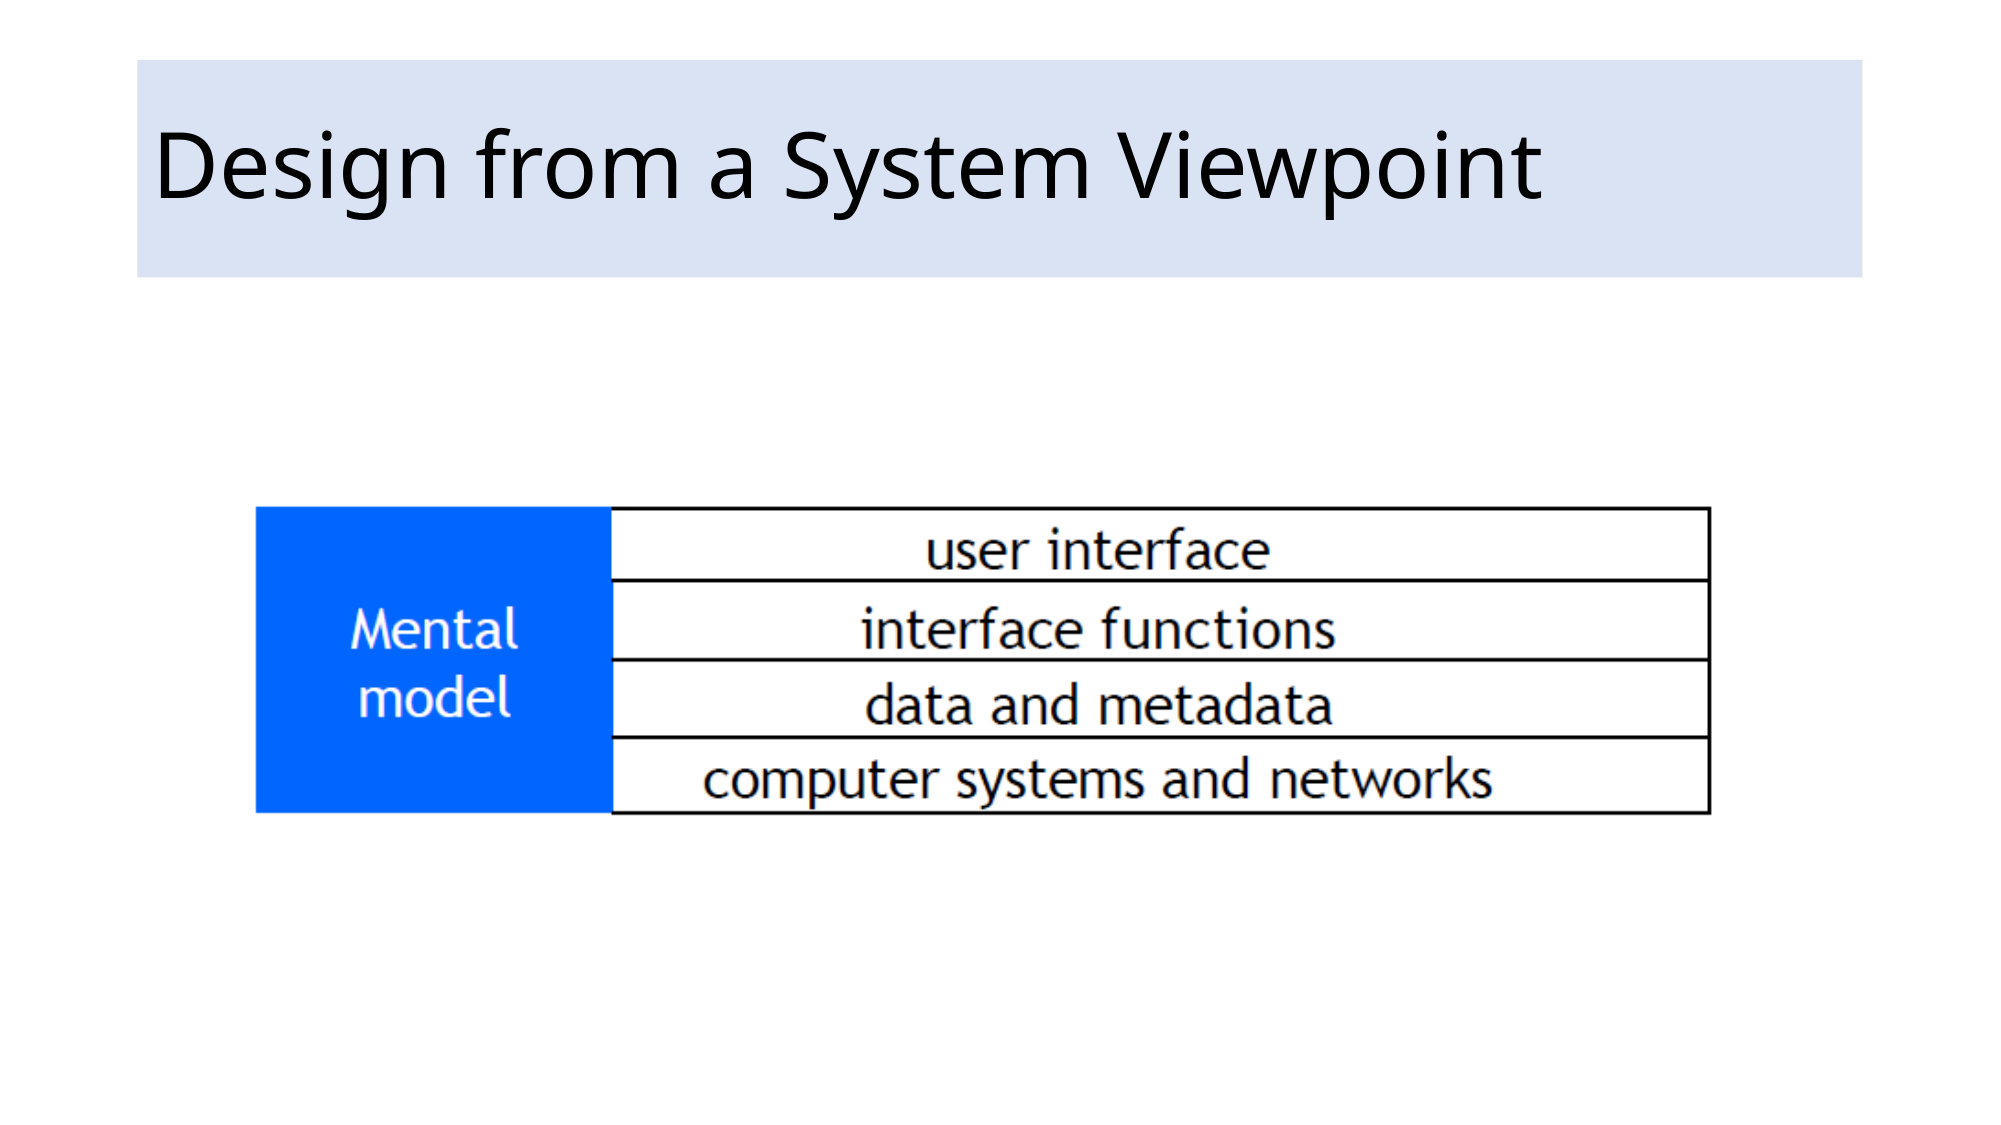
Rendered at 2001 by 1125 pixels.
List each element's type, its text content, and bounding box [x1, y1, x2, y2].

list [238, 485, 1761, 828]
title Design from a System Viewpoint [137, 59, 1863, 278]
